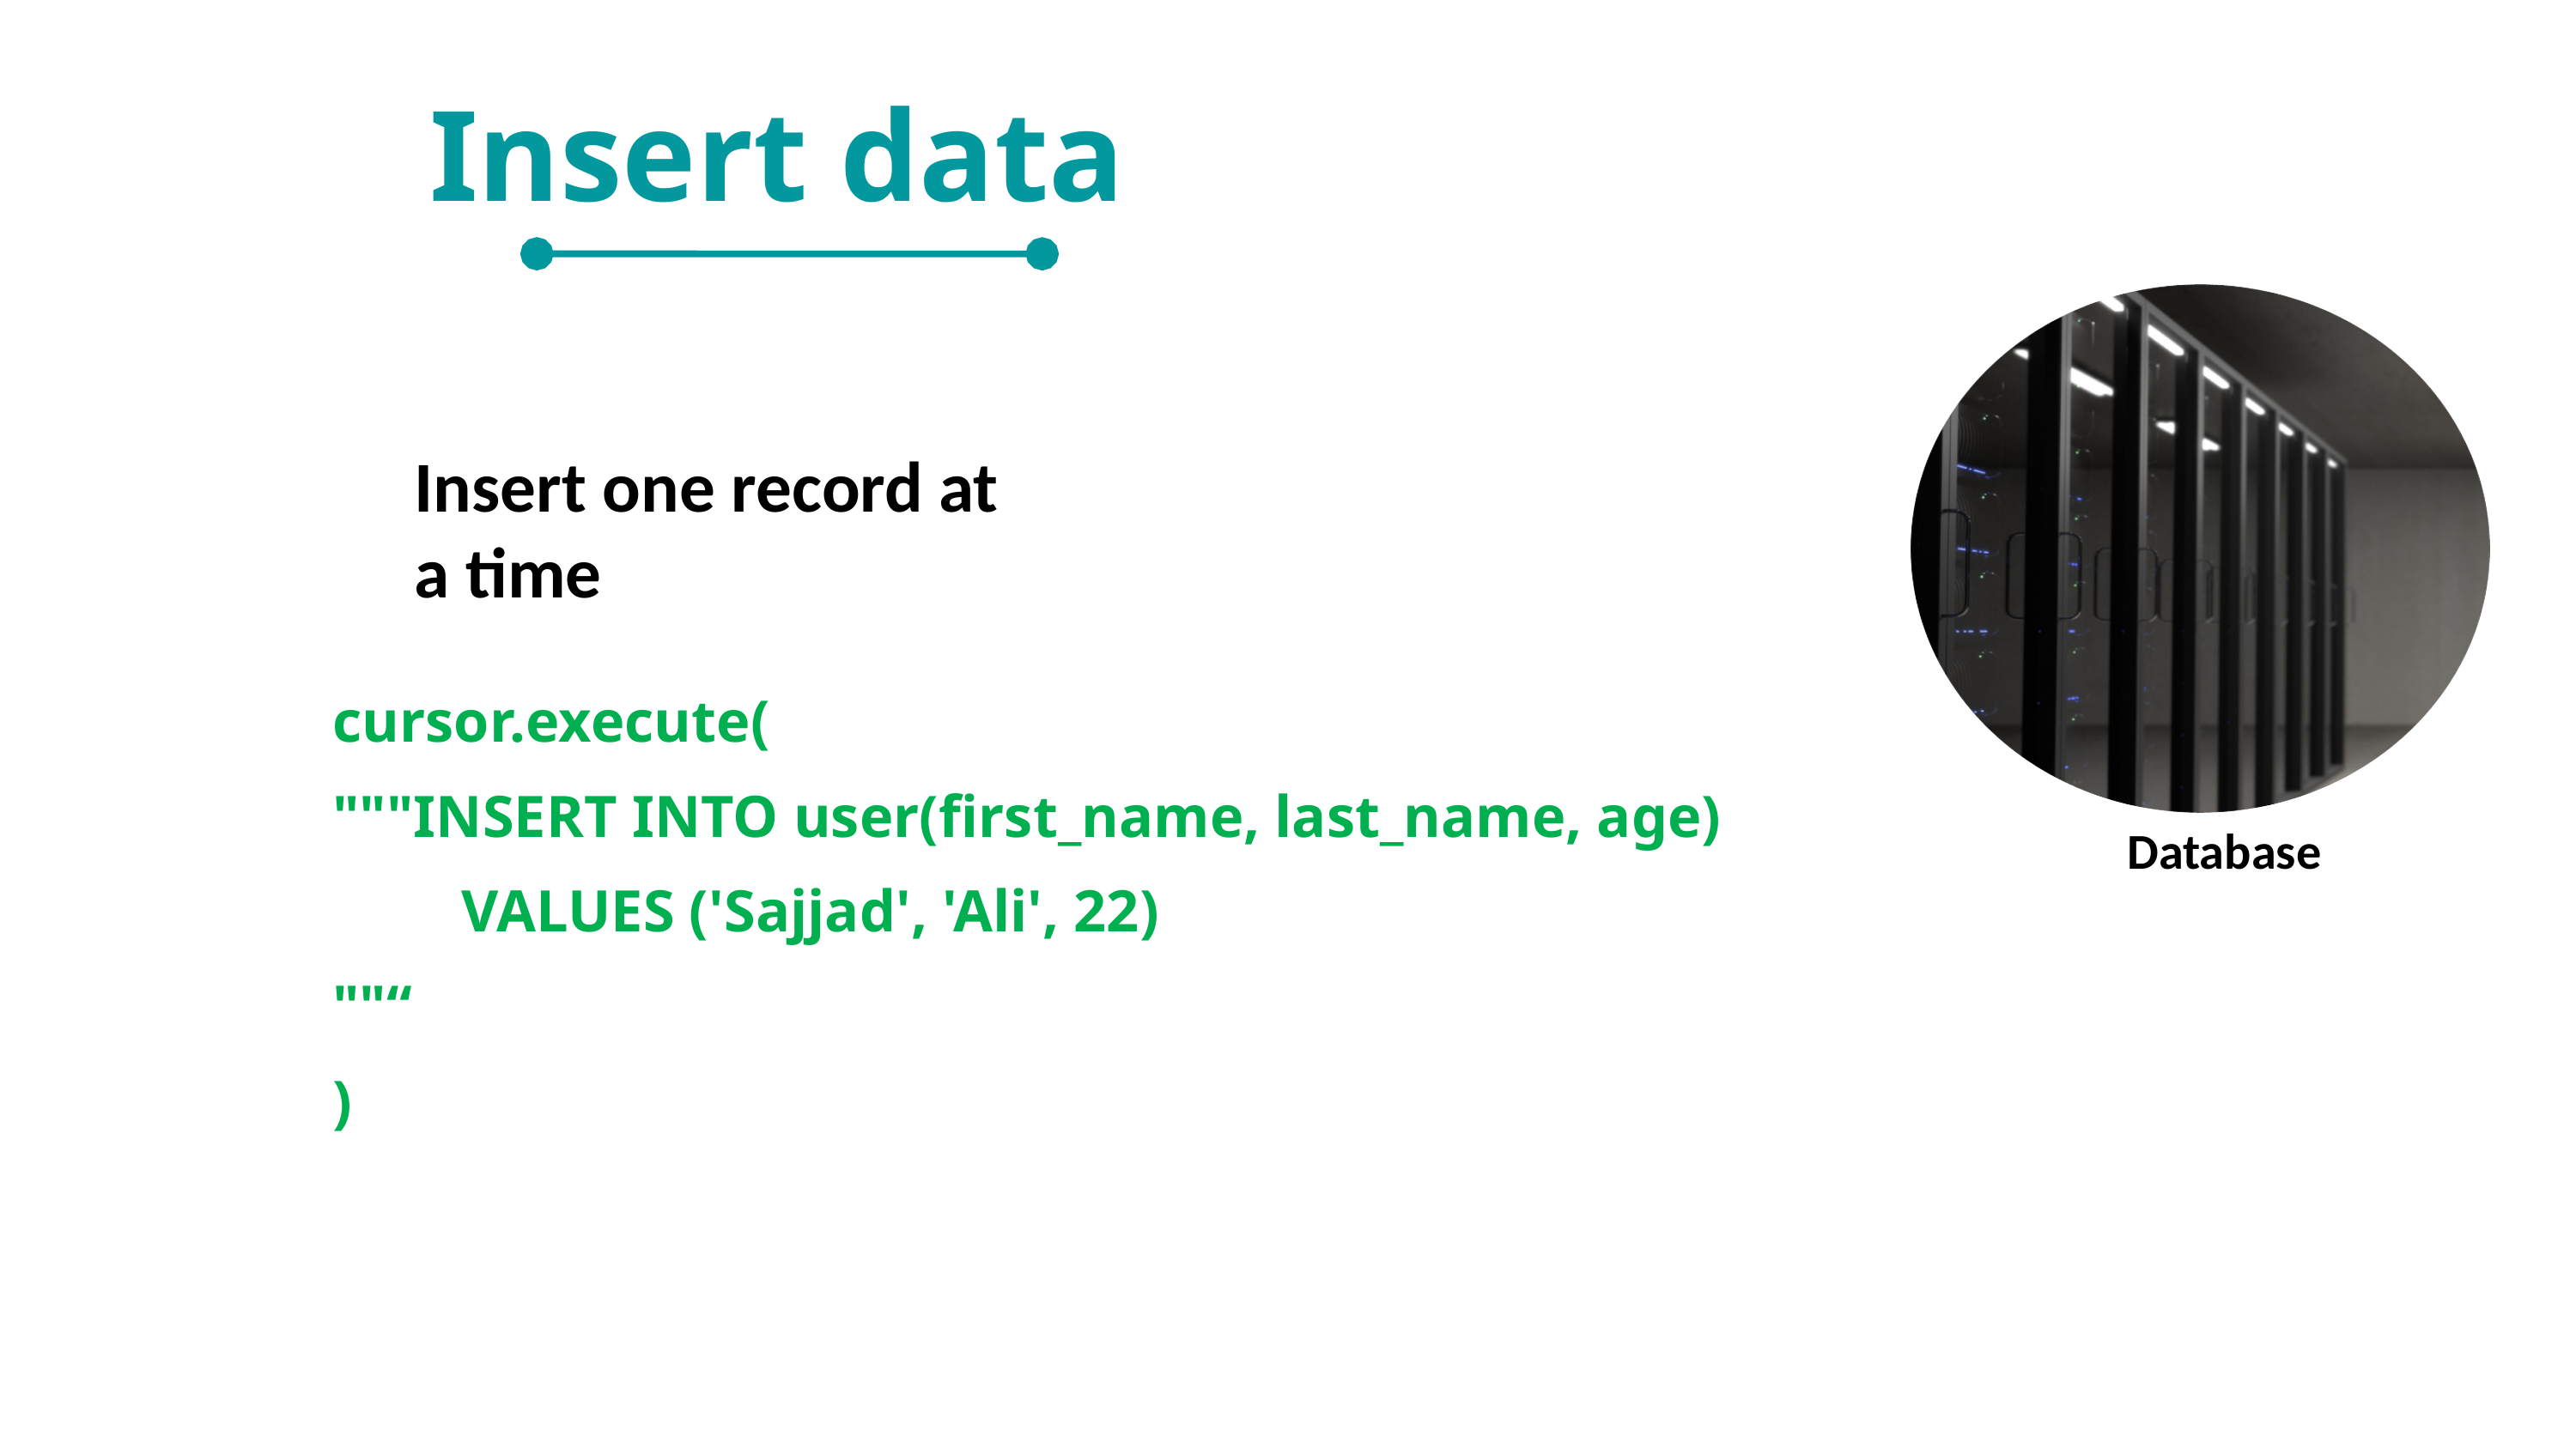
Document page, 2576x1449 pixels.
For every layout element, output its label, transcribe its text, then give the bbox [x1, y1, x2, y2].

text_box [428, 101, 1366, 254]
text_box Insert one record at a time [401, 434, 1042, 619]
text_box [1910, 284, 2490, 870]
text_box cursor.execute( """INSERT INTO user(first_name, last_name, age) VALUES ('Sajjad', 'Ali', 22) ""“ ) [332, 658, 1975, 1134]
